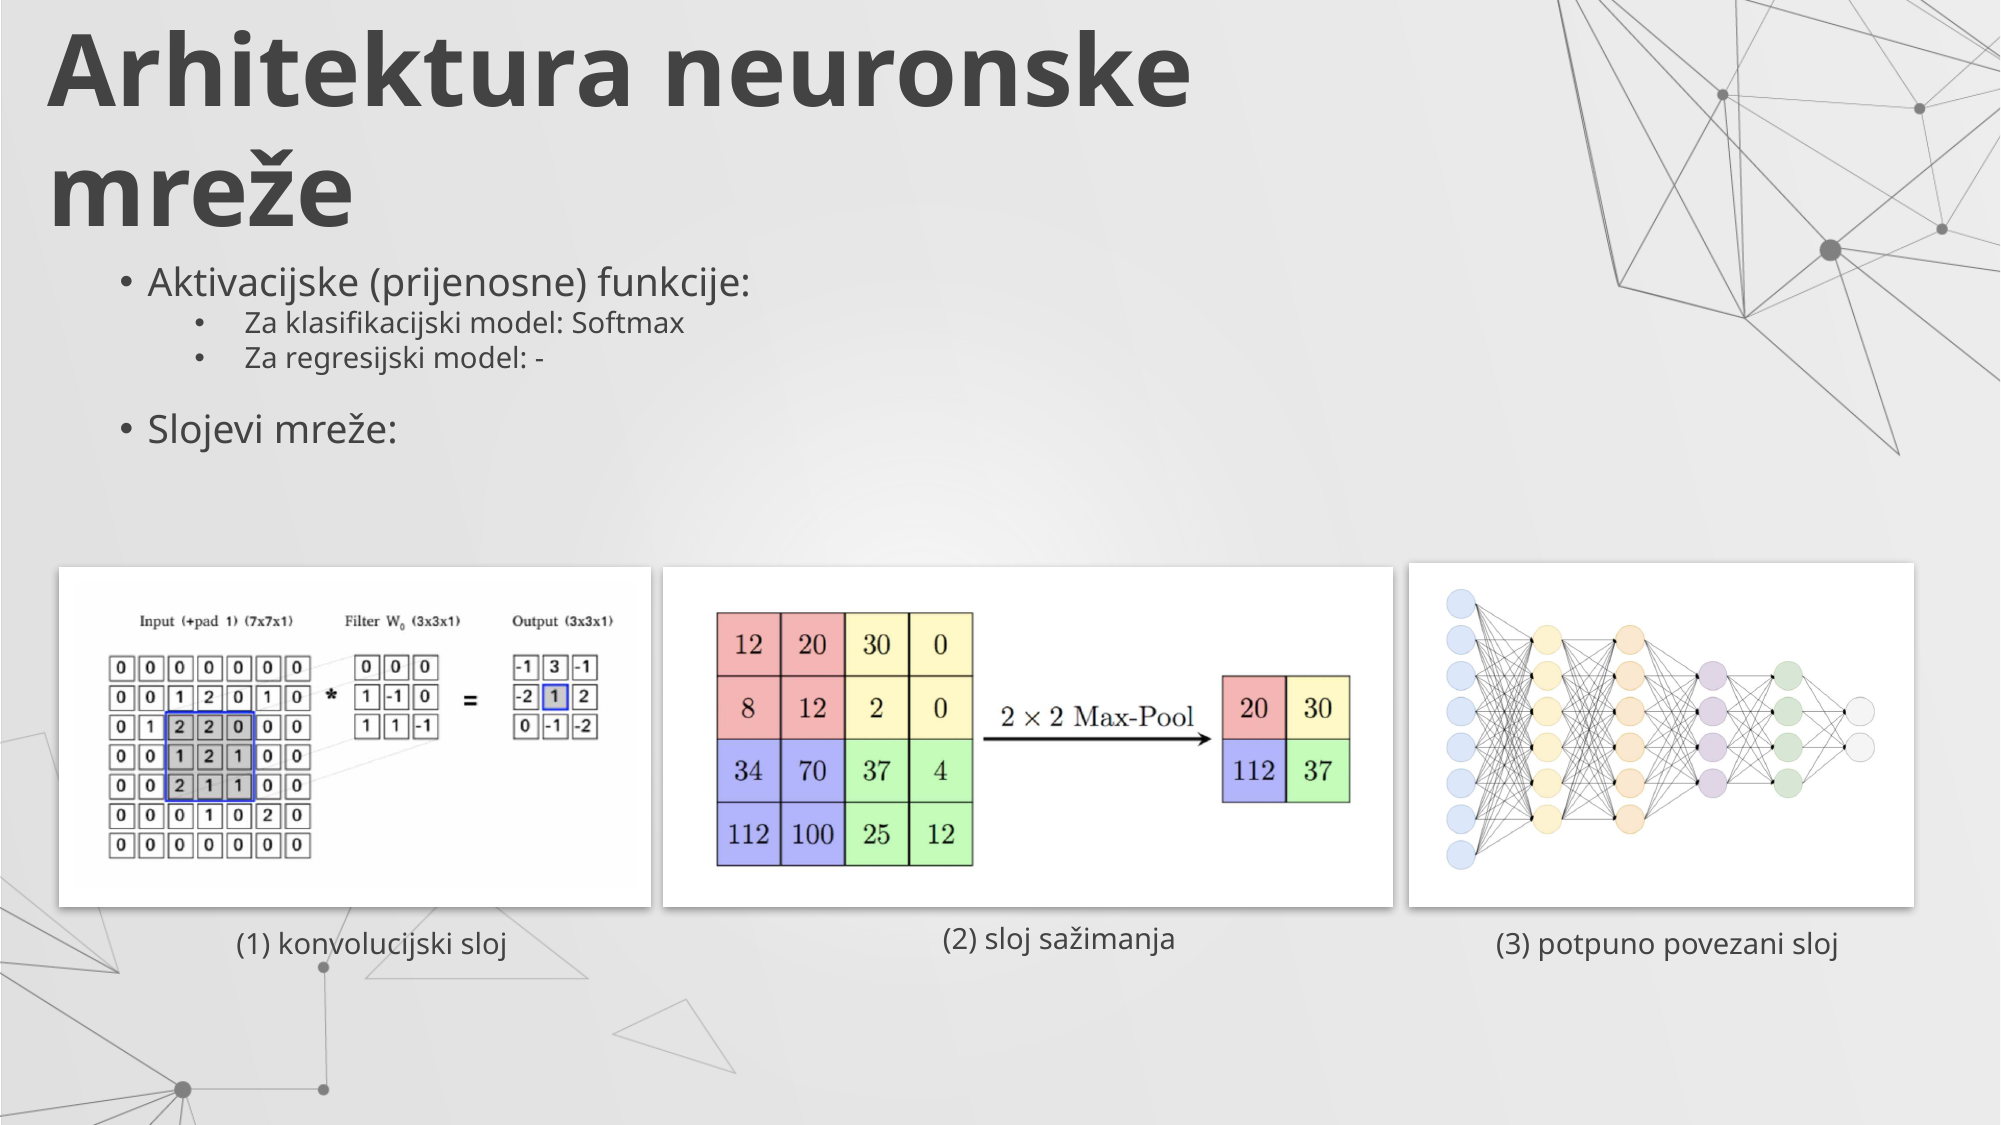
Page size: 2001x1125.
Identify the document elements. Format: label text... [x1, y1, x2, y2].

picture [0, 0, 2001, 1125]
text_box (2) sloj sažimanja [903, 913, 1290, 998]
title Arhitektura neuronske mreže [32, 22, 1505, 230]
text_box (1) konvolucijski sloj [196, 918, 637, 1003]
subtitle Aktivacijske (prijenosne) funkcije: Za klasifikacijski model: Softmax Za regresijski model: - Slojevi mreže: [79, 242, 904, 507]
text_box (3) potpuno povezani sloj [1456, 918, 2000, 1003]
